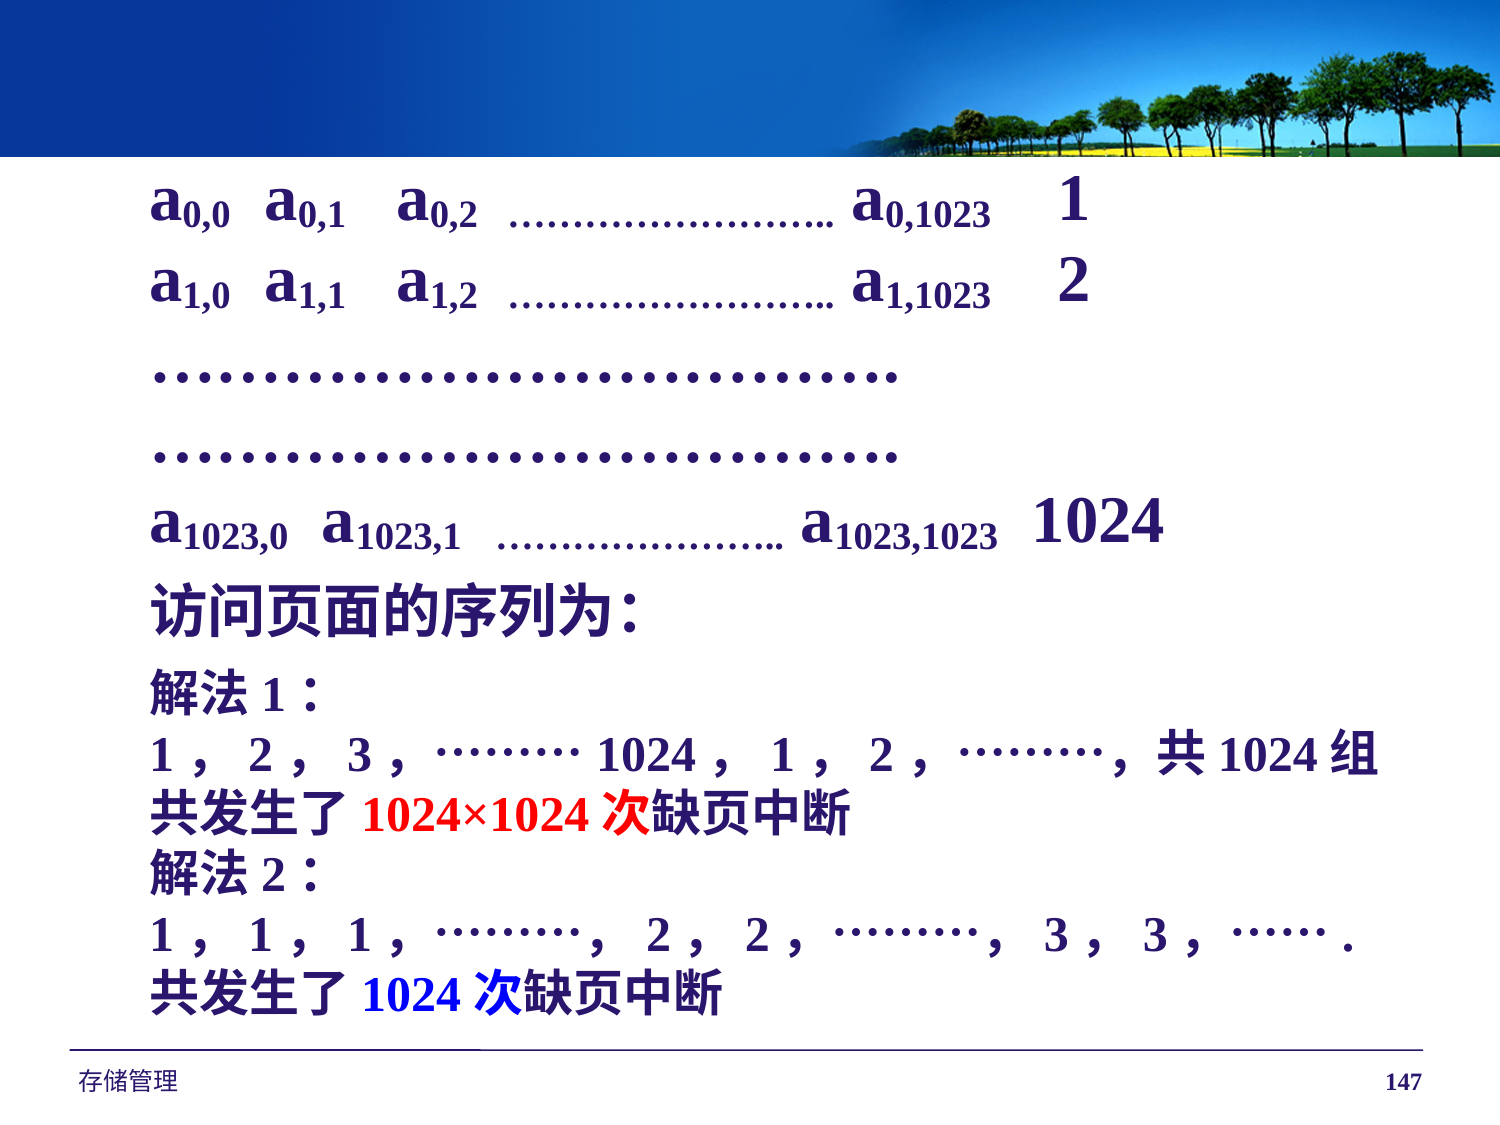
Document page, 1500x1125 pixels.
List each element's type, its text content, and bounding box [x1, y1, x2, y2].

slide_number 存储管理 [63, 1057, 414, 1095]
picture [0, 0, 1500, 157]
text_box a0,0 a0,1 a0,2 …………………….. a0,1023 1 a1,0 a1,1 a1,2 …………………….. a1,1023 2 ……………………………. ……………………………. a1023,0 a1023,1 ………………….. a1023,1023 1024 访问页面的序列为： 解法1： 1，2，3，………1024，1，2，………，共1024组 共发生了1024×1024次缺页中断 解法2： 1，1，1，………，2，2，………，3，3，……. 共发生了1024次缺页中断 [134, 146, 1447, 1030]
footer 147 [962, 1057, 1438, 1095]
